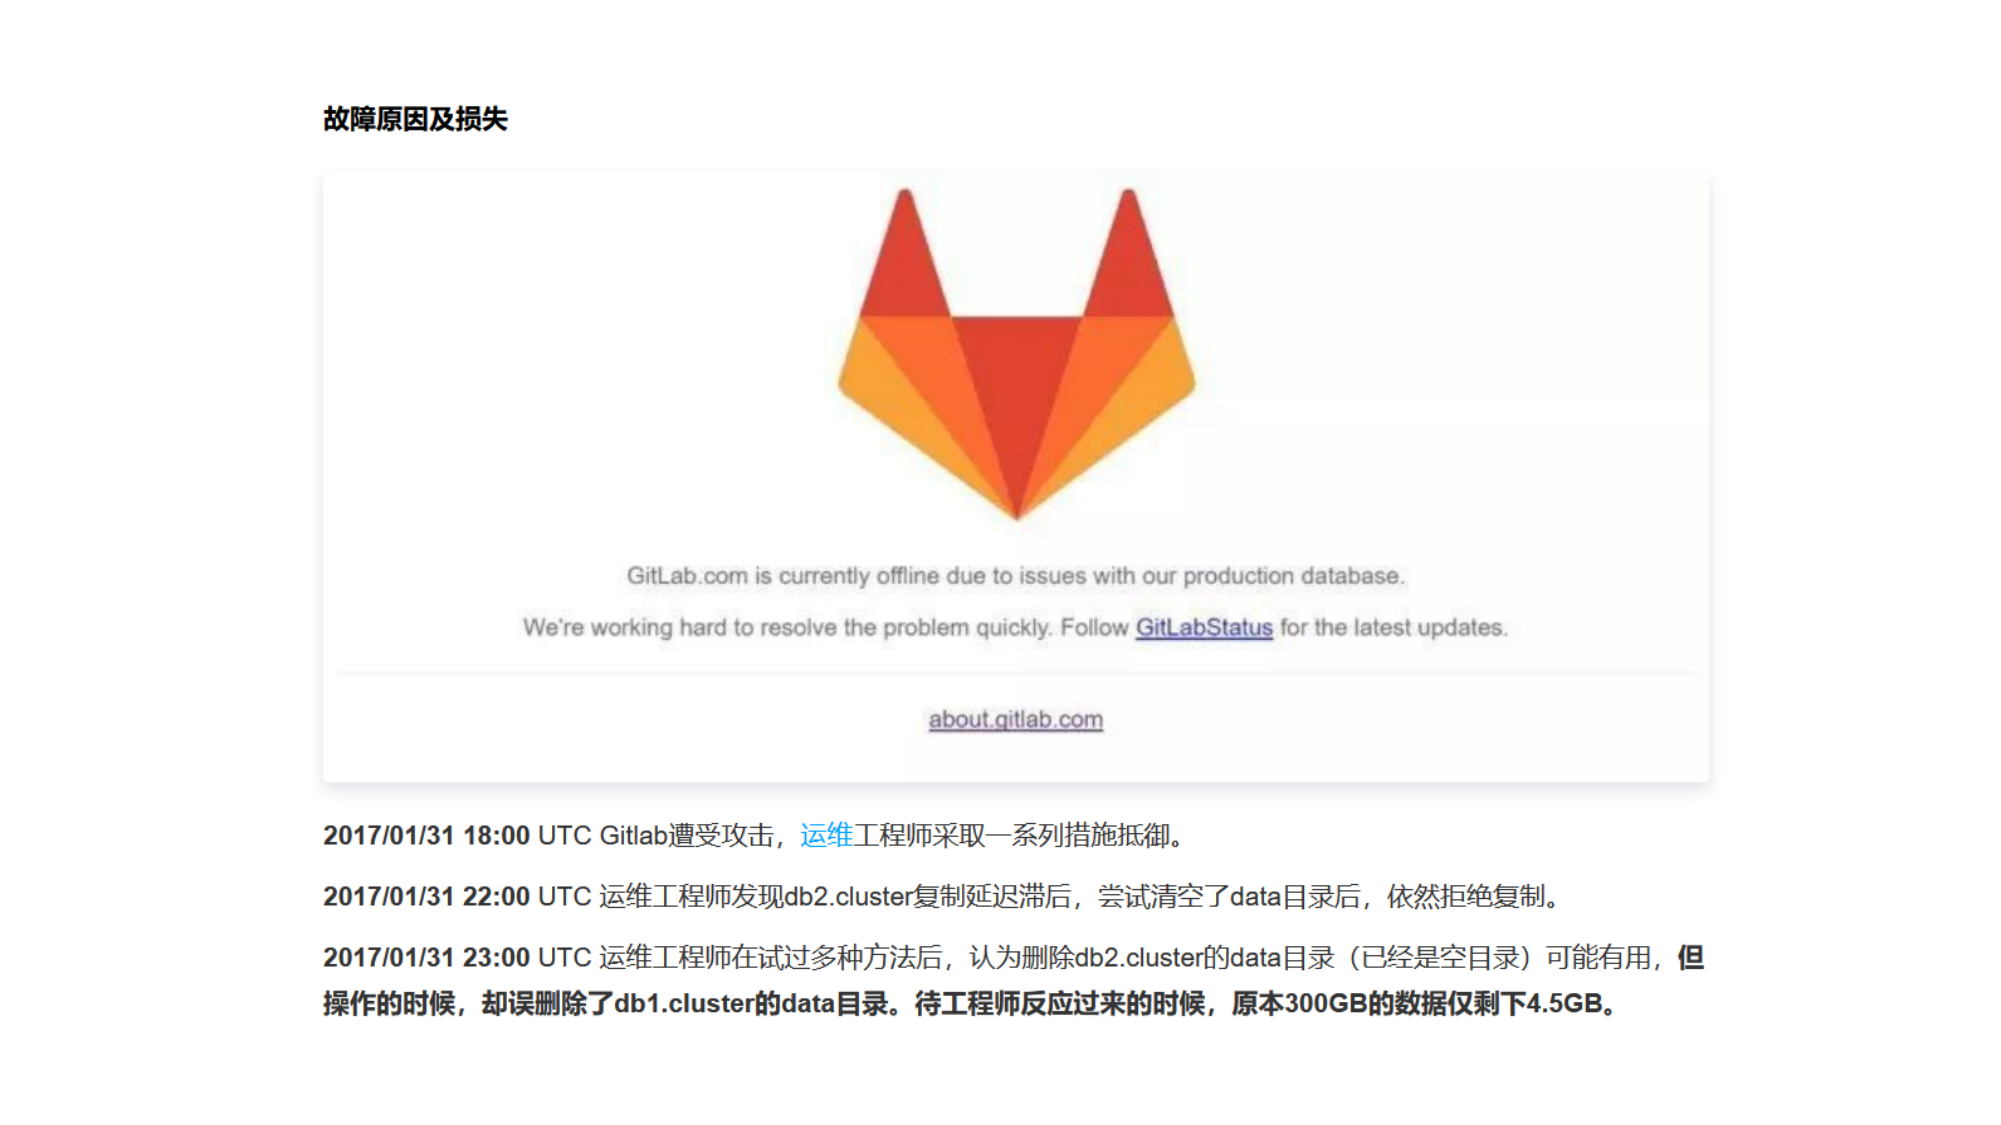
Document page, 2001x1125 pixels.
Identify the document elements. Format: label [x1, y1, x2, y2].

picture [297, 91, 1747, 1034]
